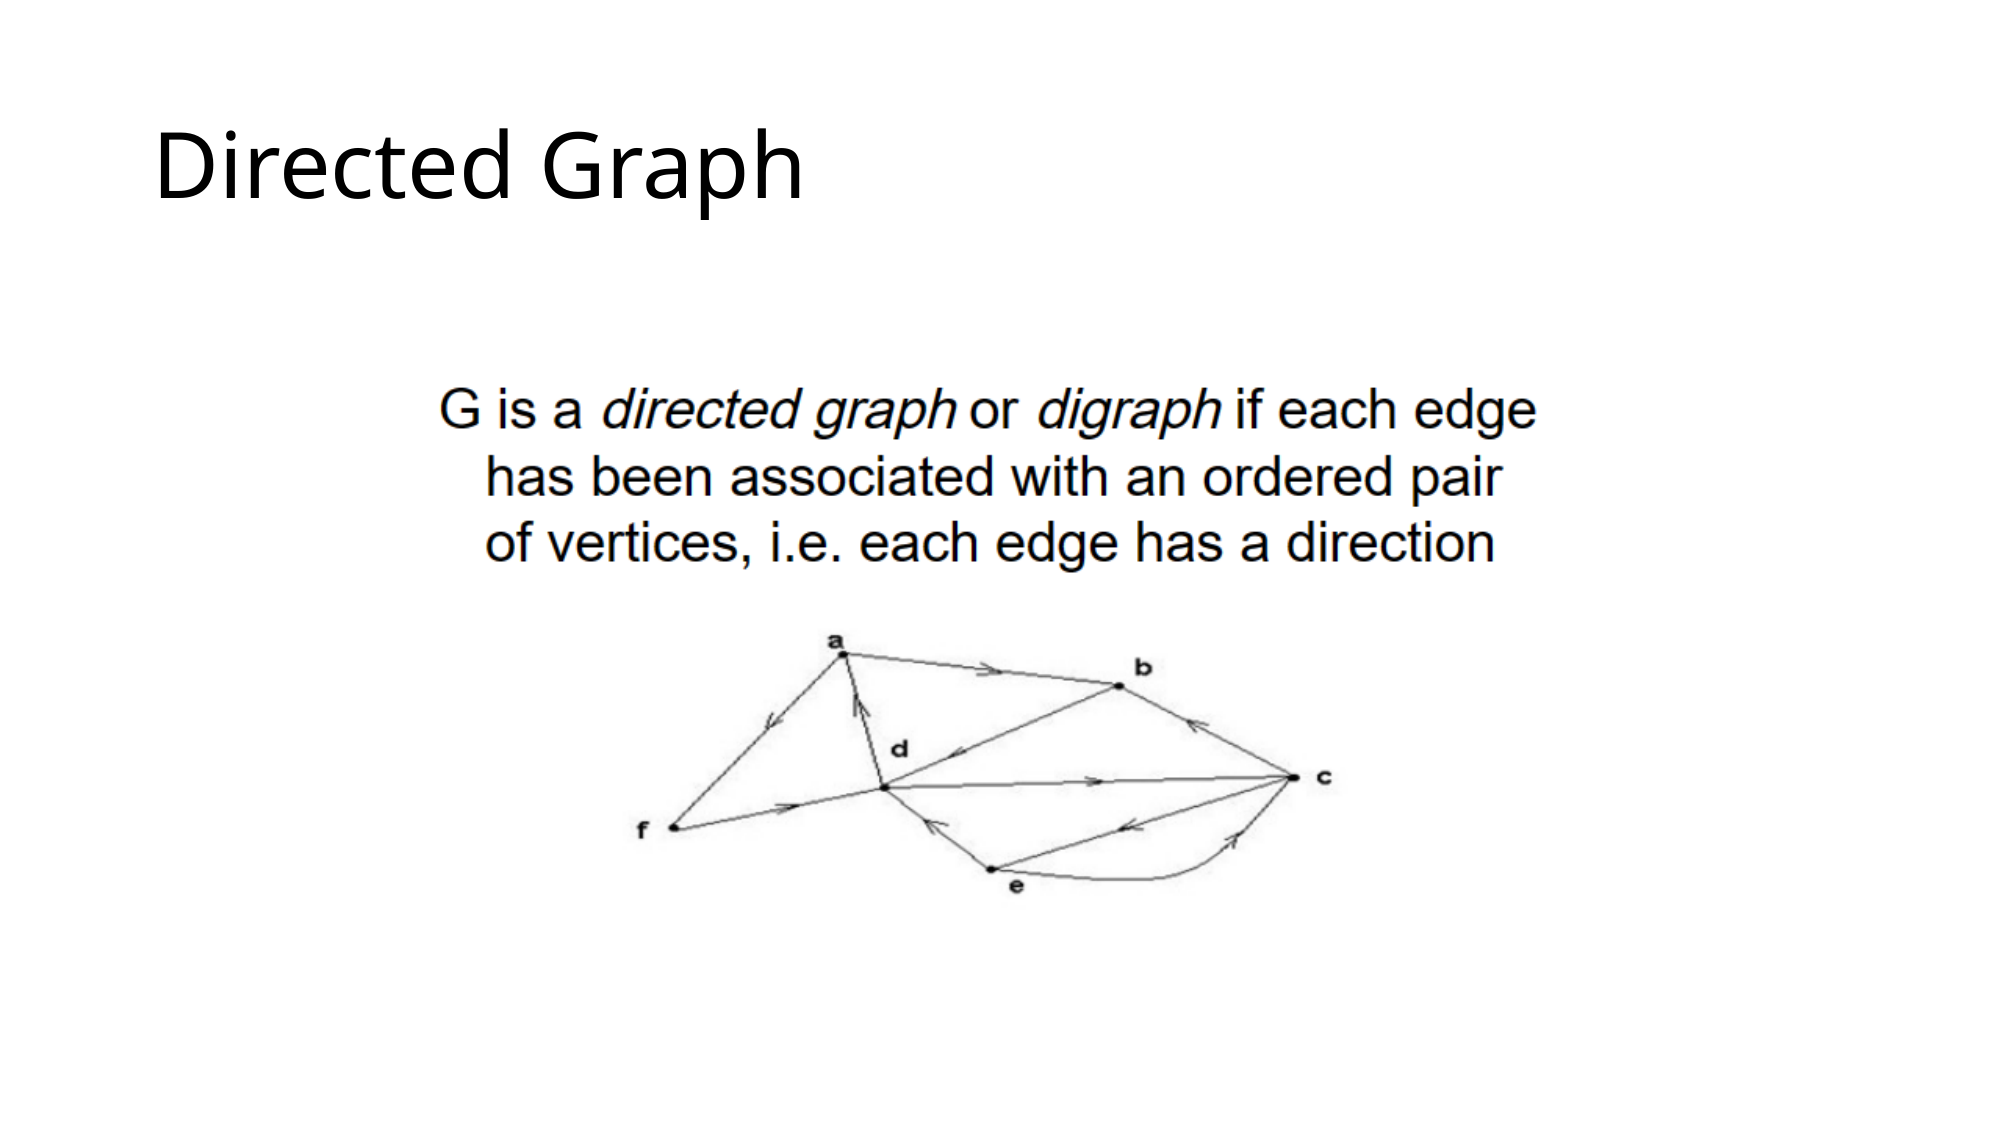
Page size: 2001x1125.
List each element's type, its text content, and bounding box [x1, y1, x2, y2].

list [418, 341, 1582, 972]
title Directed Graph [137, 59, 1863, 278]
